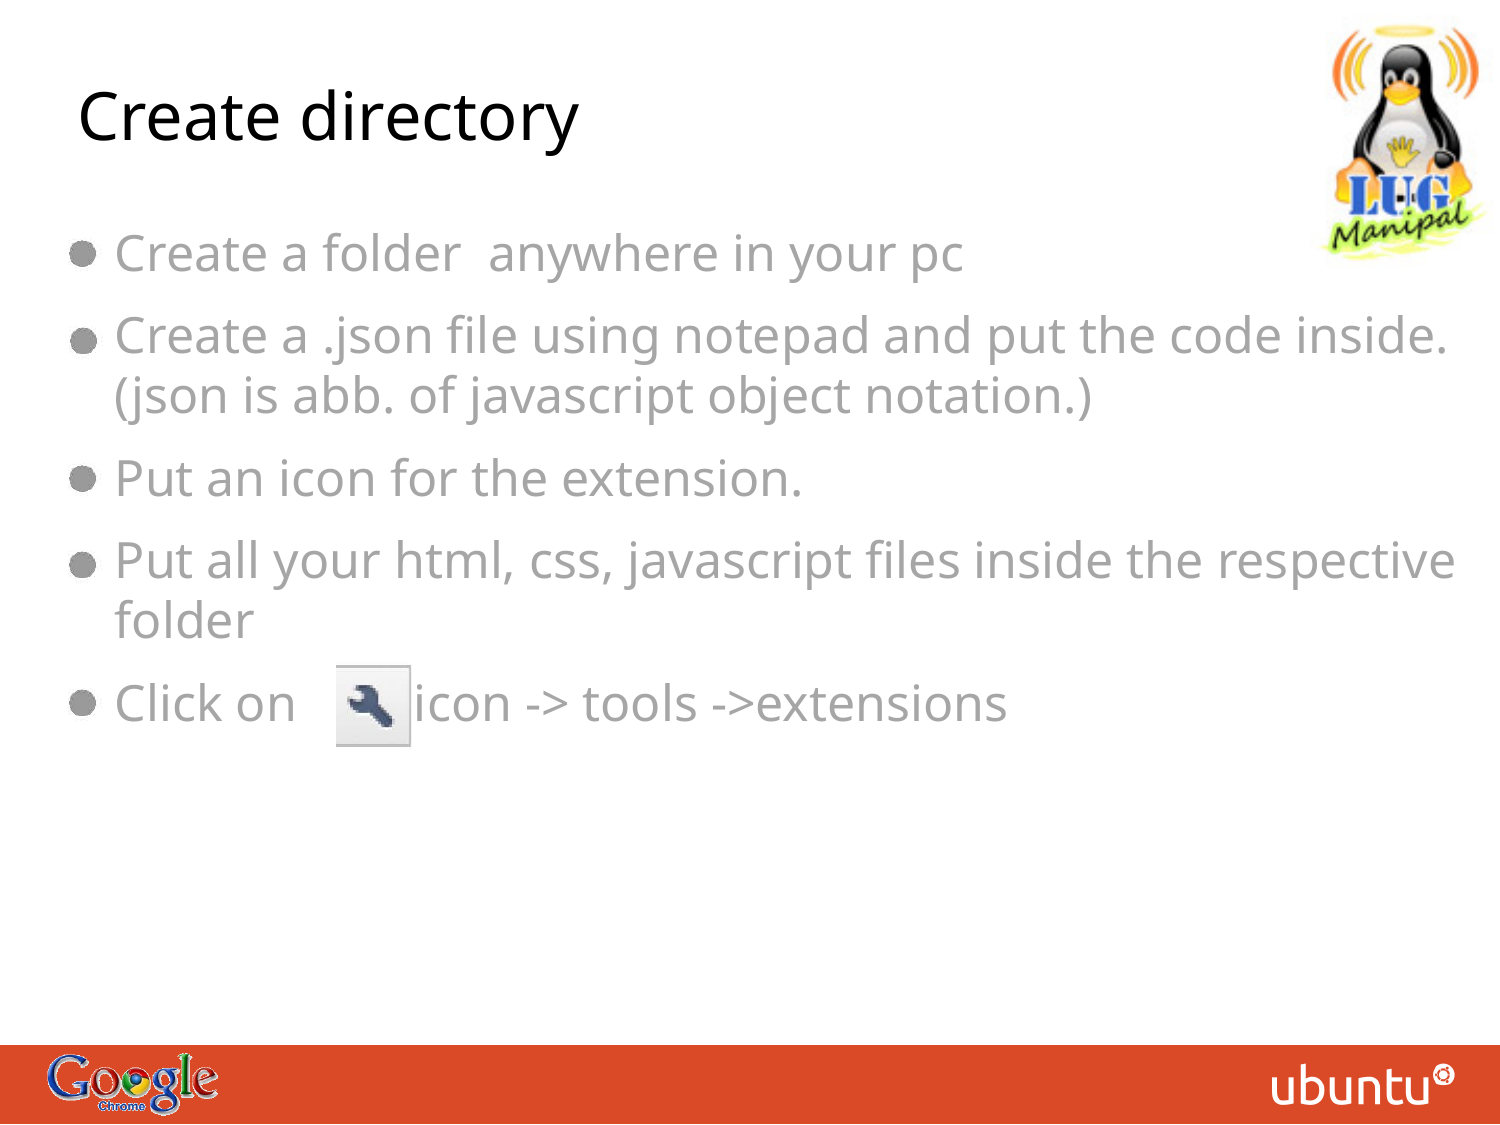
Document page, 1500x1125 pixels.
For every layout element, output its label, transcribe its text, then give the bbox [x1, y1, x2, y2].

picture [62, 237, 113, 277]
picture [0, 1037, 1500, 1125]
text_box Create directory [62, 66, 888, 162]
picture [335, 660, 412, 751]
picture [62, 324, 113, 364]
picture [62, 686, 113, 726]
text_box Create a folder anywhere in your pc Create a .json file using notepad and put the code inside. (json is abb. of javascript object notation.) Put an icon for the extension. Put all your html, css, javascript files inside the respective folder Click on icon -> tools ->extensions [99, 213, 1475, 761]
picture [1310, 0, 1500, 282]
picture [62, 548, 113, 588]
picture [62, 462, 113, 502]
